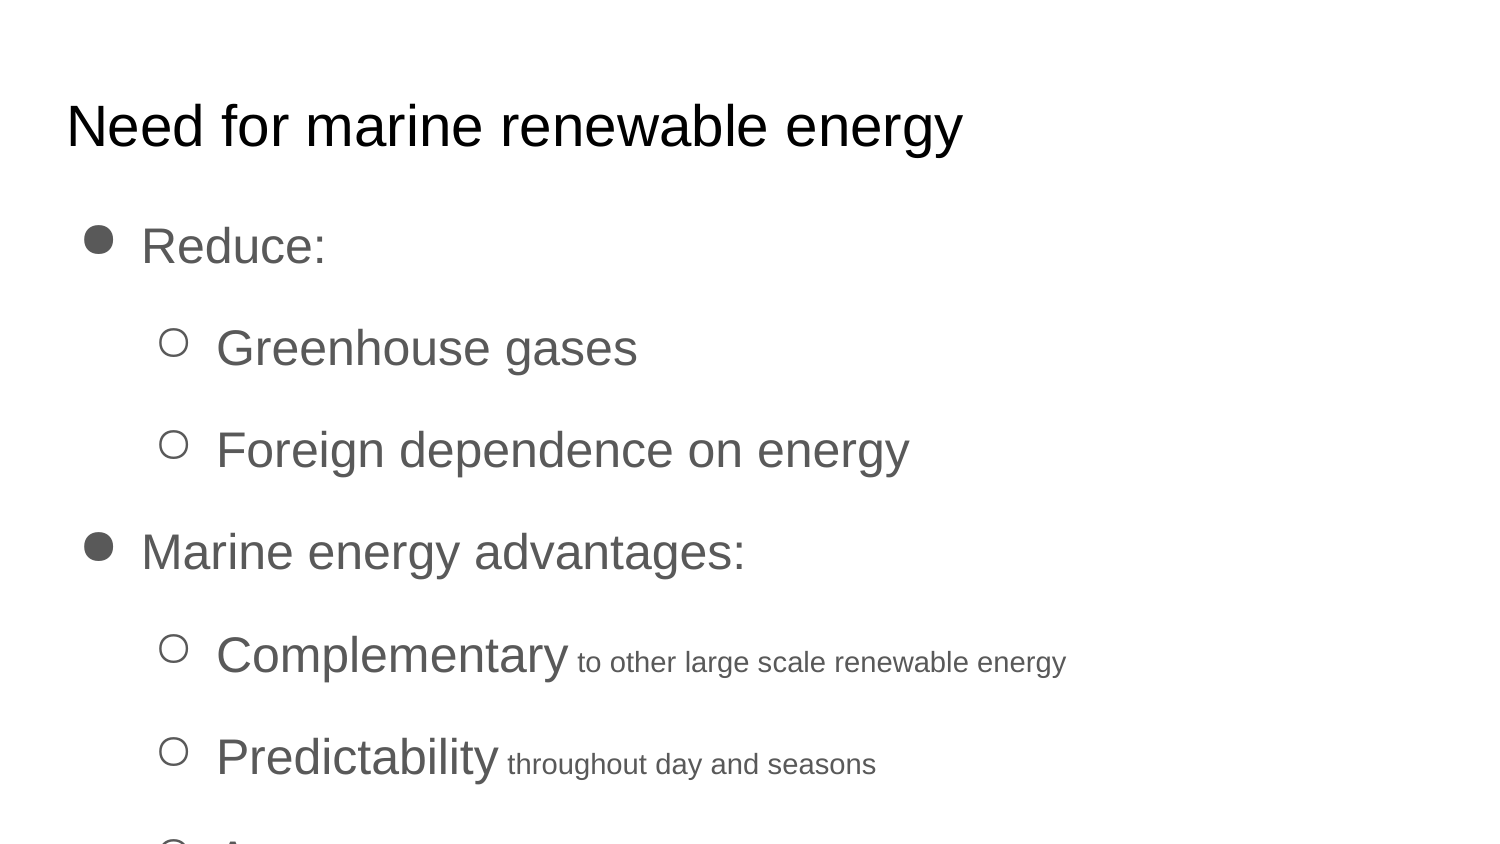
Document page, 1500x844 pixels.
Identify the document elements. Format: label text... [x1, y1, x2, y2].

list Reduce: Greenhouse gases Foreign dependence on energy Marine energy advantages: Complementary to other large scale renewable energy Predictability throughout day and seasons Access to dense coastal populations [51, 189, 1449, 750]
title Need for marine renewable energy [51, 72, 1449, 167]
